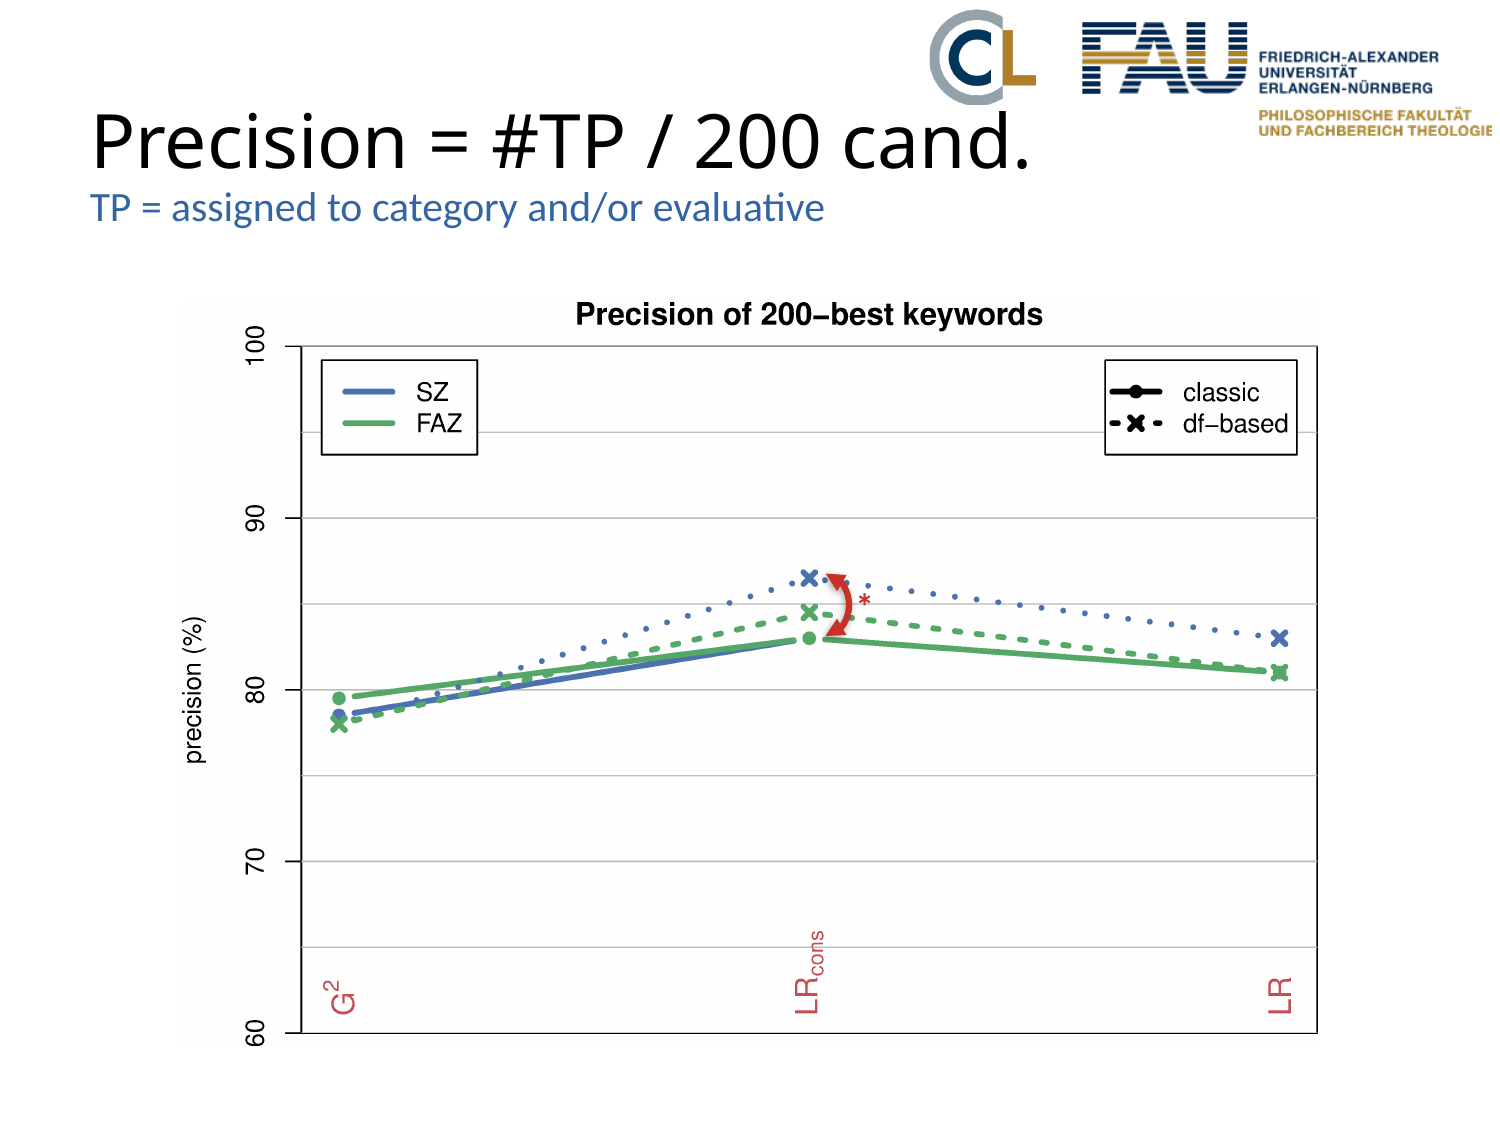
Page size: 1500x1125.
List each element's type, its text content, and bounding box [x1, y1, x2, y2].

text_box TP = assigned to category and/or evaluative [75, 171, 1086, 237]
title Precision = #TP / 200 cand. [75, 45, 1425, 233]
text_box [795, 573, 882, 637]
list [181, 302, 1318, 1046]
